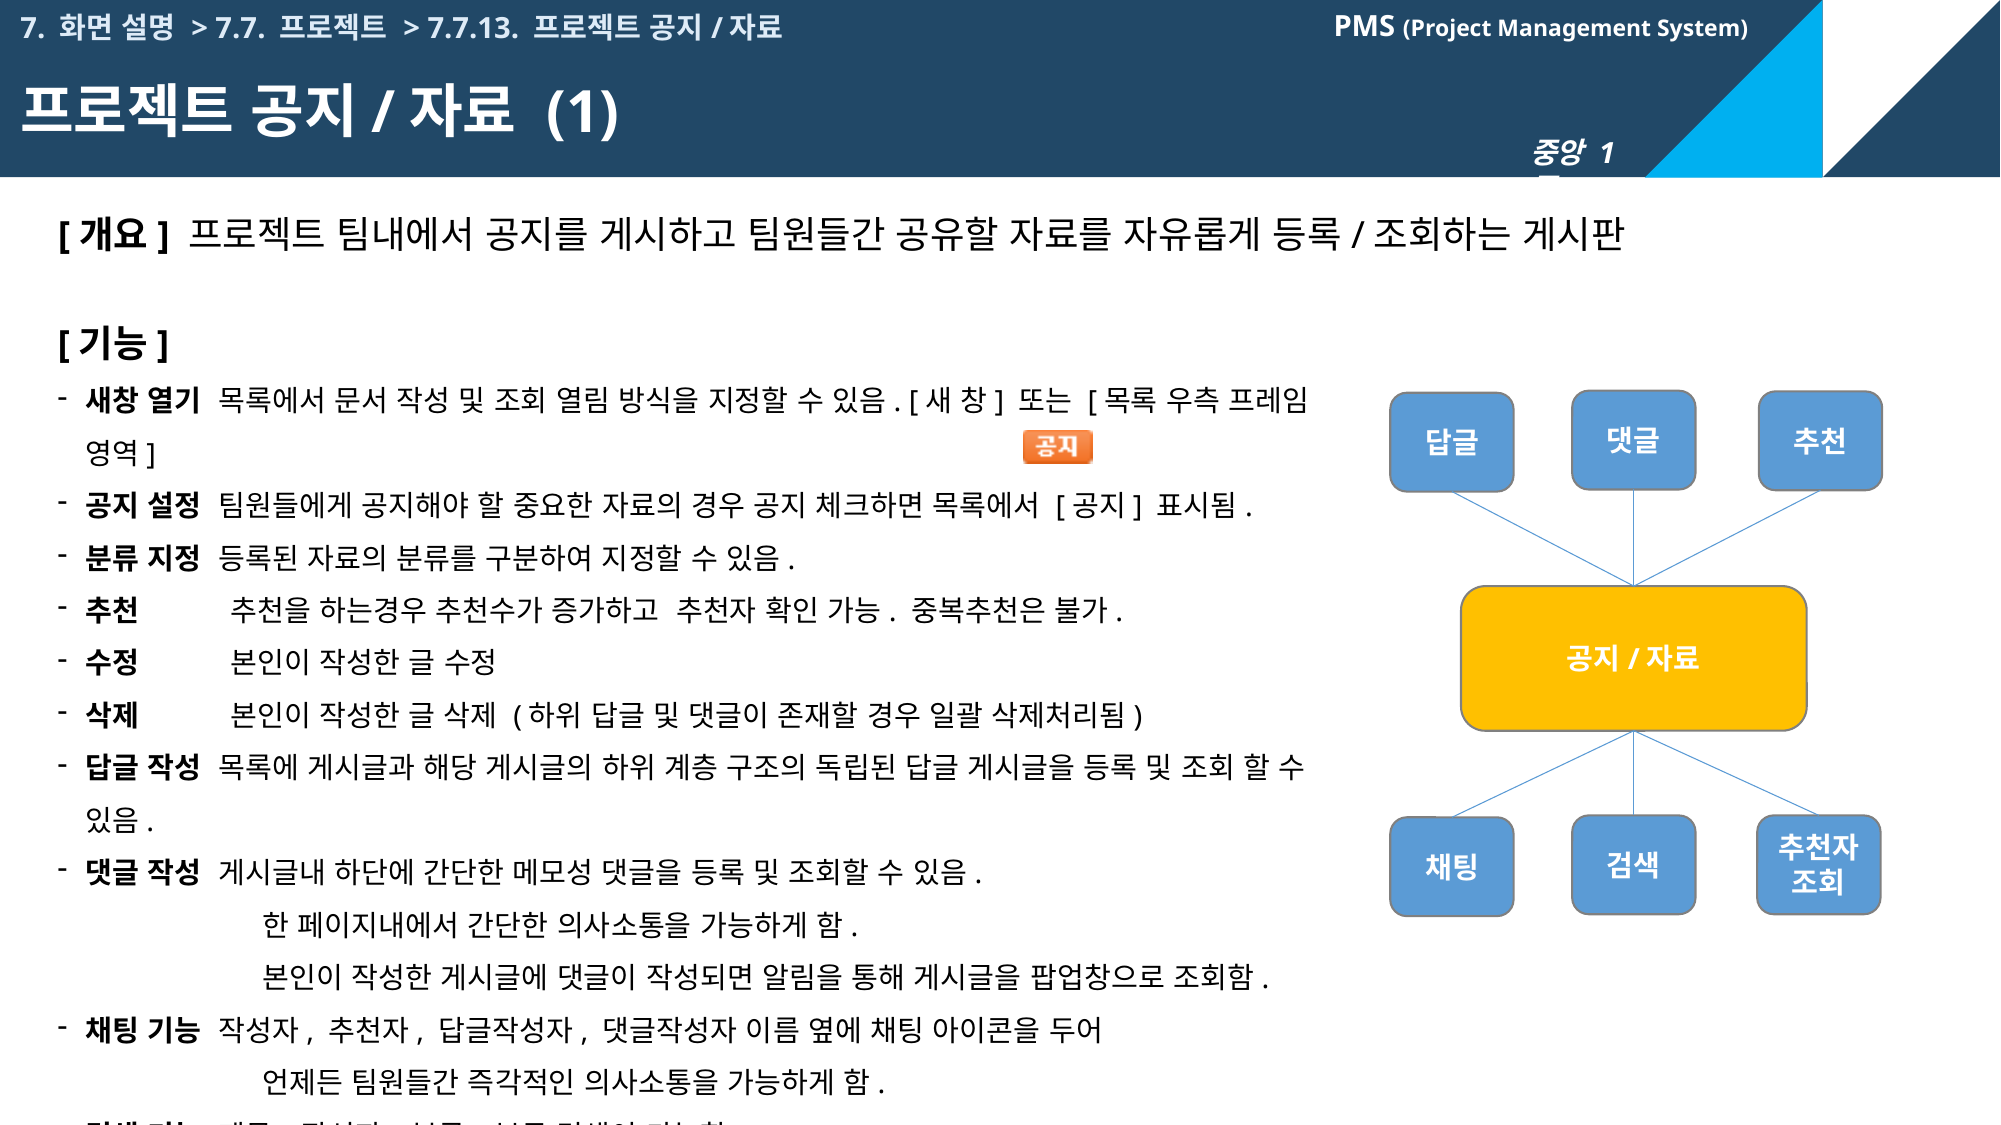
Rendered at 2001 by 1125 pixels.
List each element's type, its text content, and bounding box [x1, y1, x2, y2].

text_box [1633, 490, 1821, 587]
text_box 검색 [1571, 816, 1697, 916]
text_box 공지/자료 [1459, 587, 1808, 730]
list 프로젝트 공지/자료 (1) [5, 58, 1285, 169]
text_box 추천 [1757, 390, 1884, 492]
list 7. 화면 설명 > 7.7. 프로젝트 > 7.7.13. 프로젝트 공지/자료 [5, 1, 1245, 58]
text_box 답글 [1389, 391, 1515, 493]
text_box 댓글 [1571, 389, 1697, 491]
picture [1023, 430, 1093, 464]
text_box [1633, 730, 1819, 816]
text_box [1452, 730, 1634, 818]
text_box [1452, 491, 1633, 587]
text_box 채팅 [1389, 816, 1515, 918]
text_box [기능] 새창 열기 목록에서 문서 작성 및 조회 열림 방식을 지정할 수 있음. [새 창] 또는 [목록 우측 프레임 영역] 공지 설정 팀원들에게 공지해야 할 중요한 자료의 경우 공지 체크하면 목록에서 [공지] 표시됨. 분류 지정 등록된 자료의 분류를 구분하여 지정할 수 있음. 추천 추천을 하는경우 추천수가 증가하고 추천자 확인 가능. 중복추천은 불가. 수정 본인이 작성한 글 수정 삭제 본인이 작성한 글 삭제 (하위 답글 및 댓글이 존재할 경우 일괄 삭제처리됨) 답글 작성 목록에 게시글과 해당 게시글의 하위 계층 구조의 독립된 답글 게시글을 등록 및 조회 할 수 있음. 댓글 작성 게시글내 하단에 간단한 메모성 댓글을 등록 및 조회할 수 있음. 한 페이지내에서 간단한 의사소통을 가능하게 함. 본인이 작성한 게시글에 댓글이 작성되면 알림을 통해 게시글을 팝업창으로 조회함. 채팅 기능 작성자, 추천자, 답글작성자, 댓글작성자 이름 옆에 채팅 아이콘을 두어 언제든 팀원들간 즉각적인 의사소통을 가능하게 함. 검색 기능 제목, 작성자, 분류, 본문 검색이 가능함. [42, 289, 1376, 1102]
text_box 추천자 조회 [1756, 814, 1882, 916]
text_box [개요] 프로젝트 팀내에서 공지를 게시하고 팀원들간 공유할 자료를 자유롭게 등록/조회하는 게시판 [38, 182, 1896, 261]
